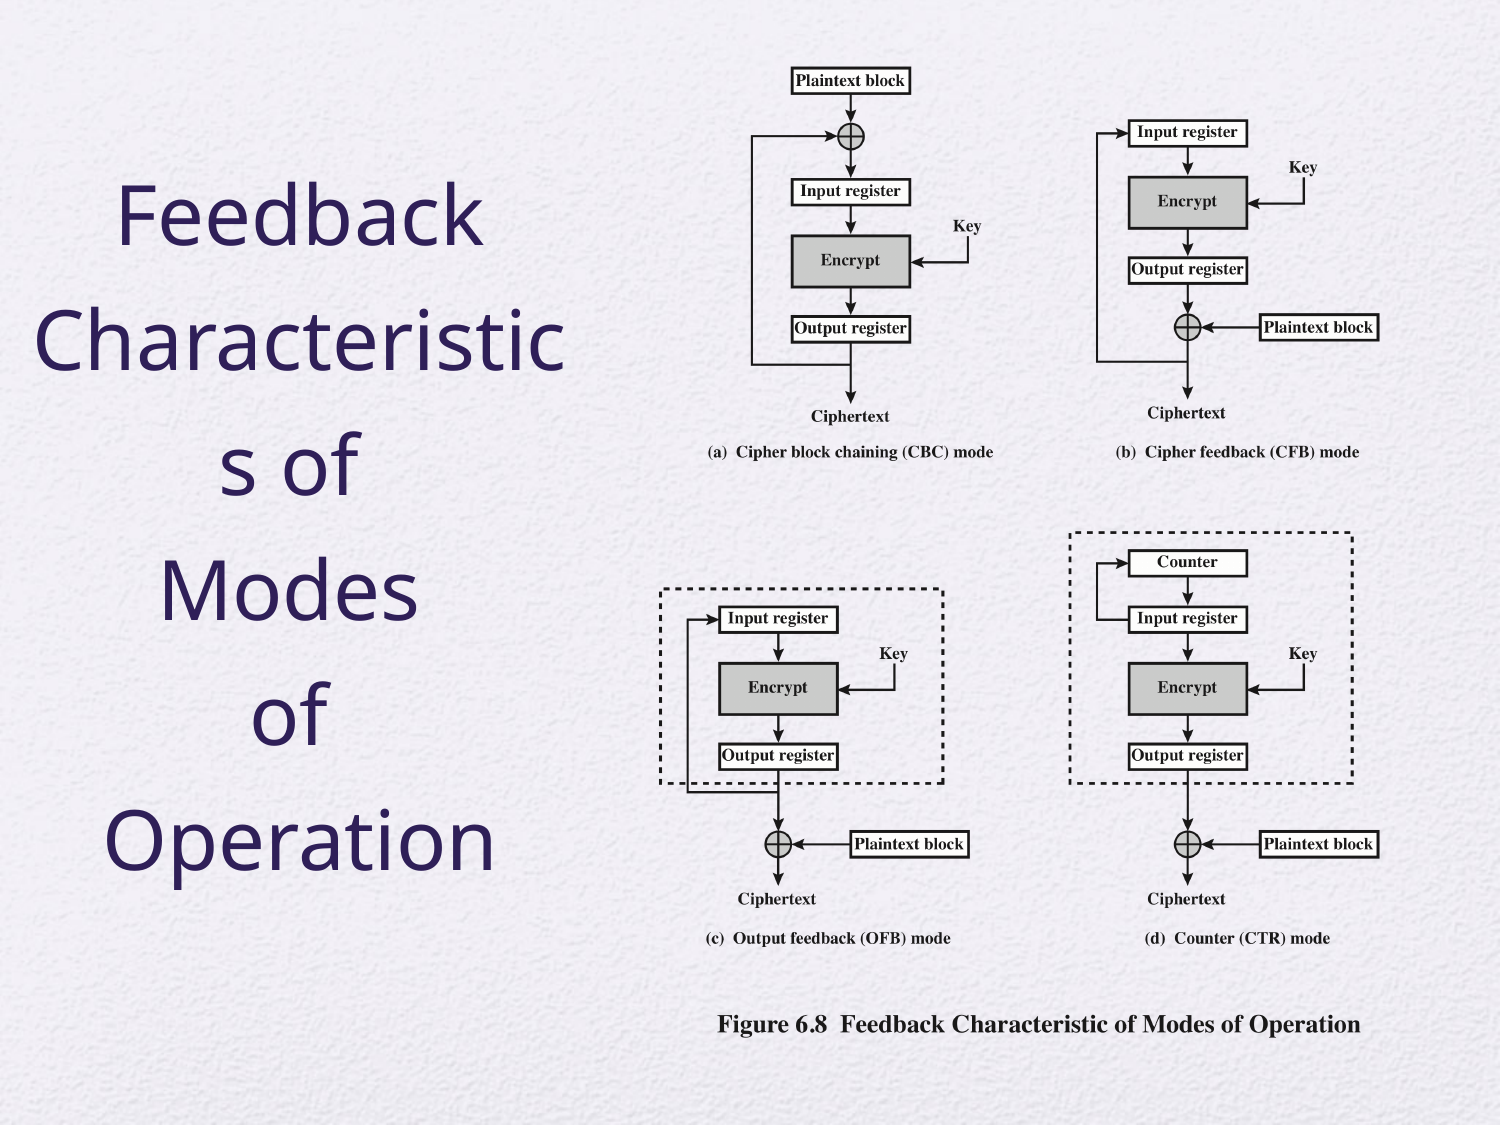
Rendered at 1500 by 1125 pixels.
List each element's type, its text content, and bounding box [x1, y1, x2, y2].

picture [0, 0, 1500, 1125]
title Feedback Characteristics of Modes of Operation [0, 37, 591, 988]
